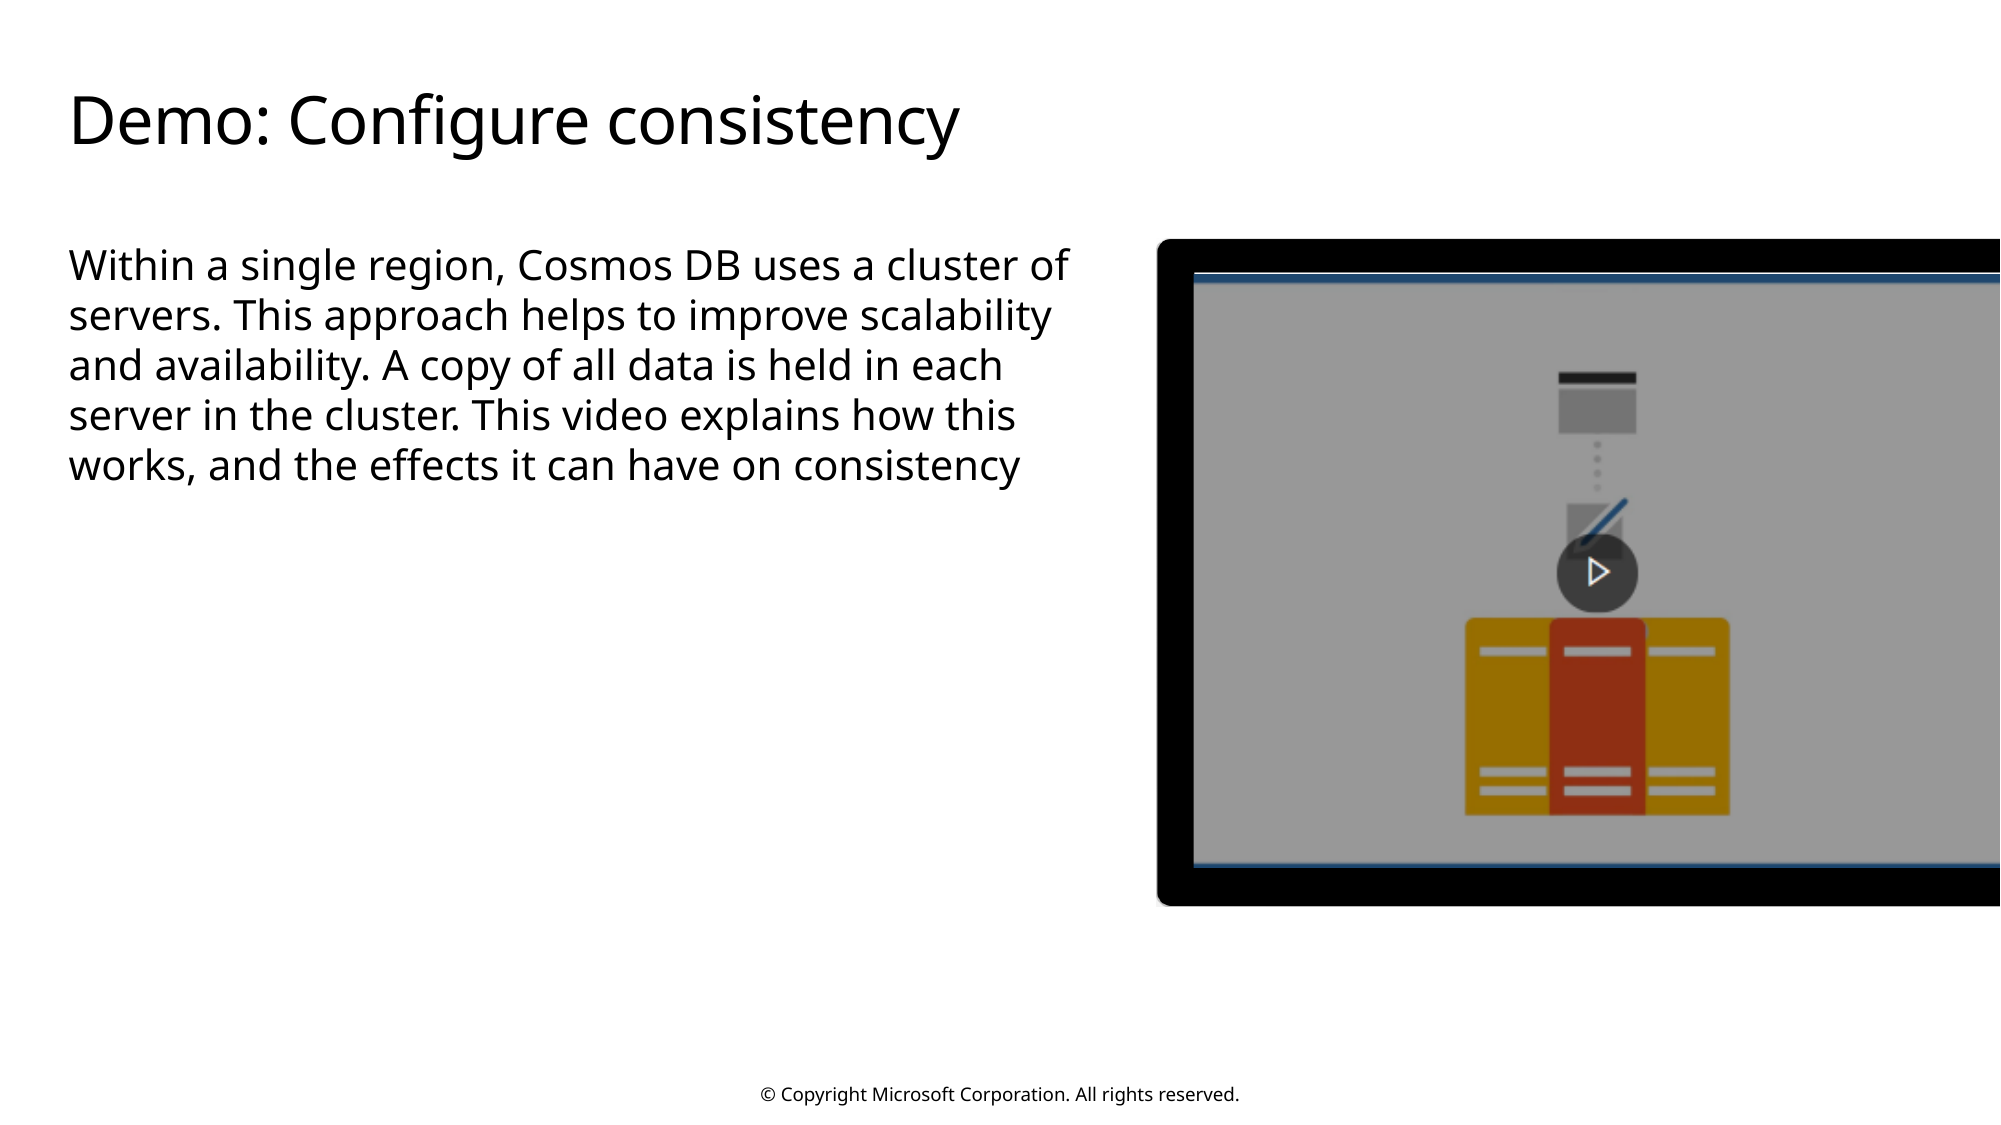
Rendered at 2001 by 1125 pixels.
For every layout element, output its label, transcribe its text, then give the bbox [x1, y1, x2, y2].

title Demo: Configure consistency [68, 72, 1930, 192]
picture [1156, 238, 2000, 907]
list Within a single region, Cosmos DB uses a cluster of servers. This approach helps to improve scalability and availability. A copy of all data is held in each server in the cluster. This video explains how this works, and the effects it can have on consistency [68, 238, 1121, 492]
